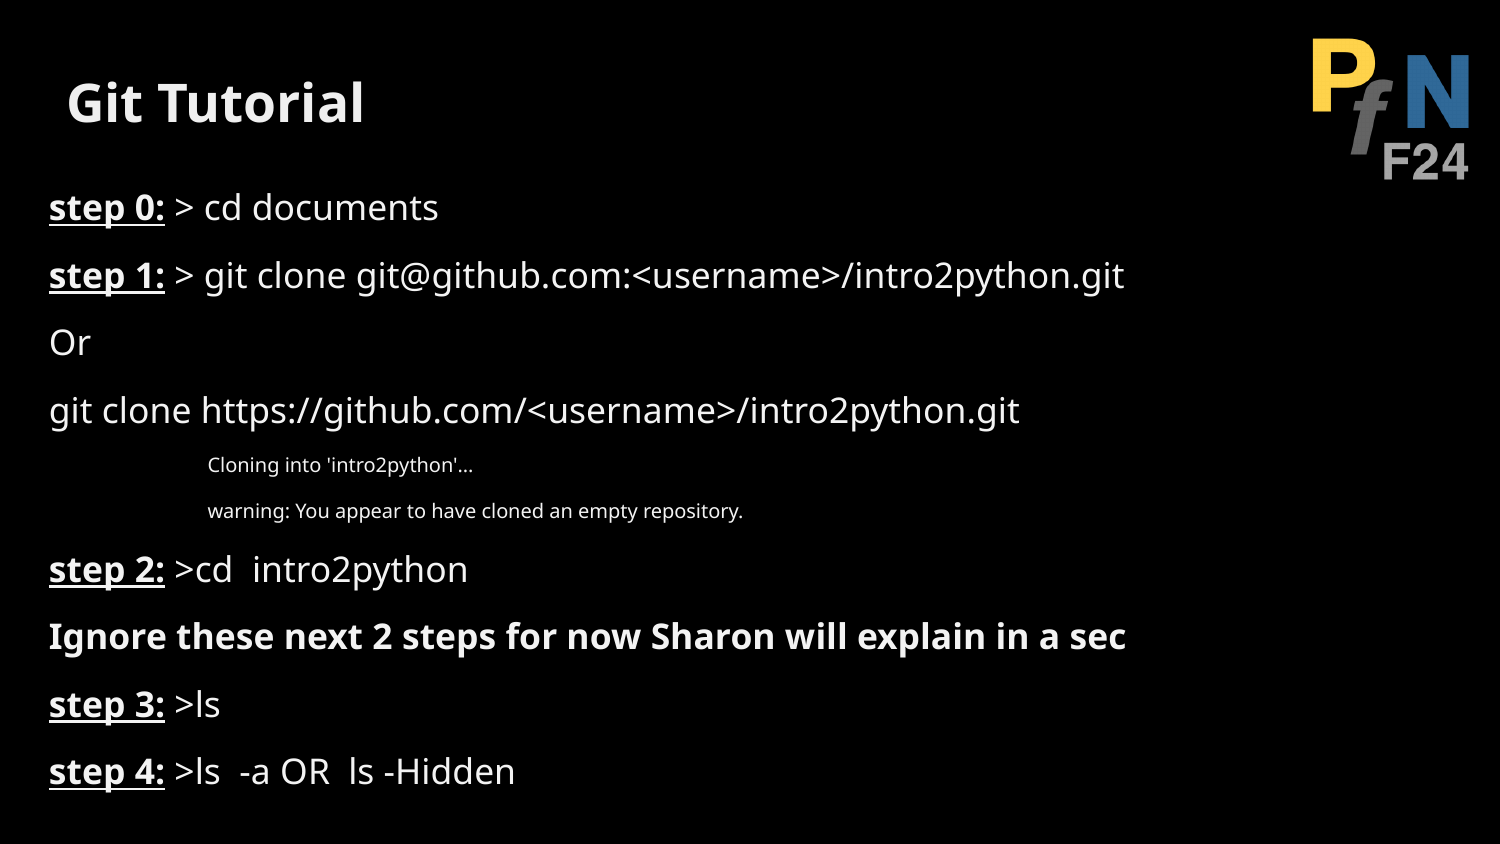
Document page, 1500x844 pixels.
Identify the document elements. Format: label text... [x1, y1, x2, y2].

list step 0: > cd documents step 1: > git clone git@github.com:<username>/intro2python.git Or git clone https://github.com/<username>/intro2python.git Cloning into 'intro2python'... warning: You appear to have cloned an empty repository. step 2: >cd intro2python Ignore these next 2 steps for now Sharon will explain in a sec step 3: >ls step 4: >ls -a OR ls -Hidden [33, 163, 1444, 814]
title Git Tutorial [51, 53, 1449, 148]
picture [1278, 0, 1500, 222]
